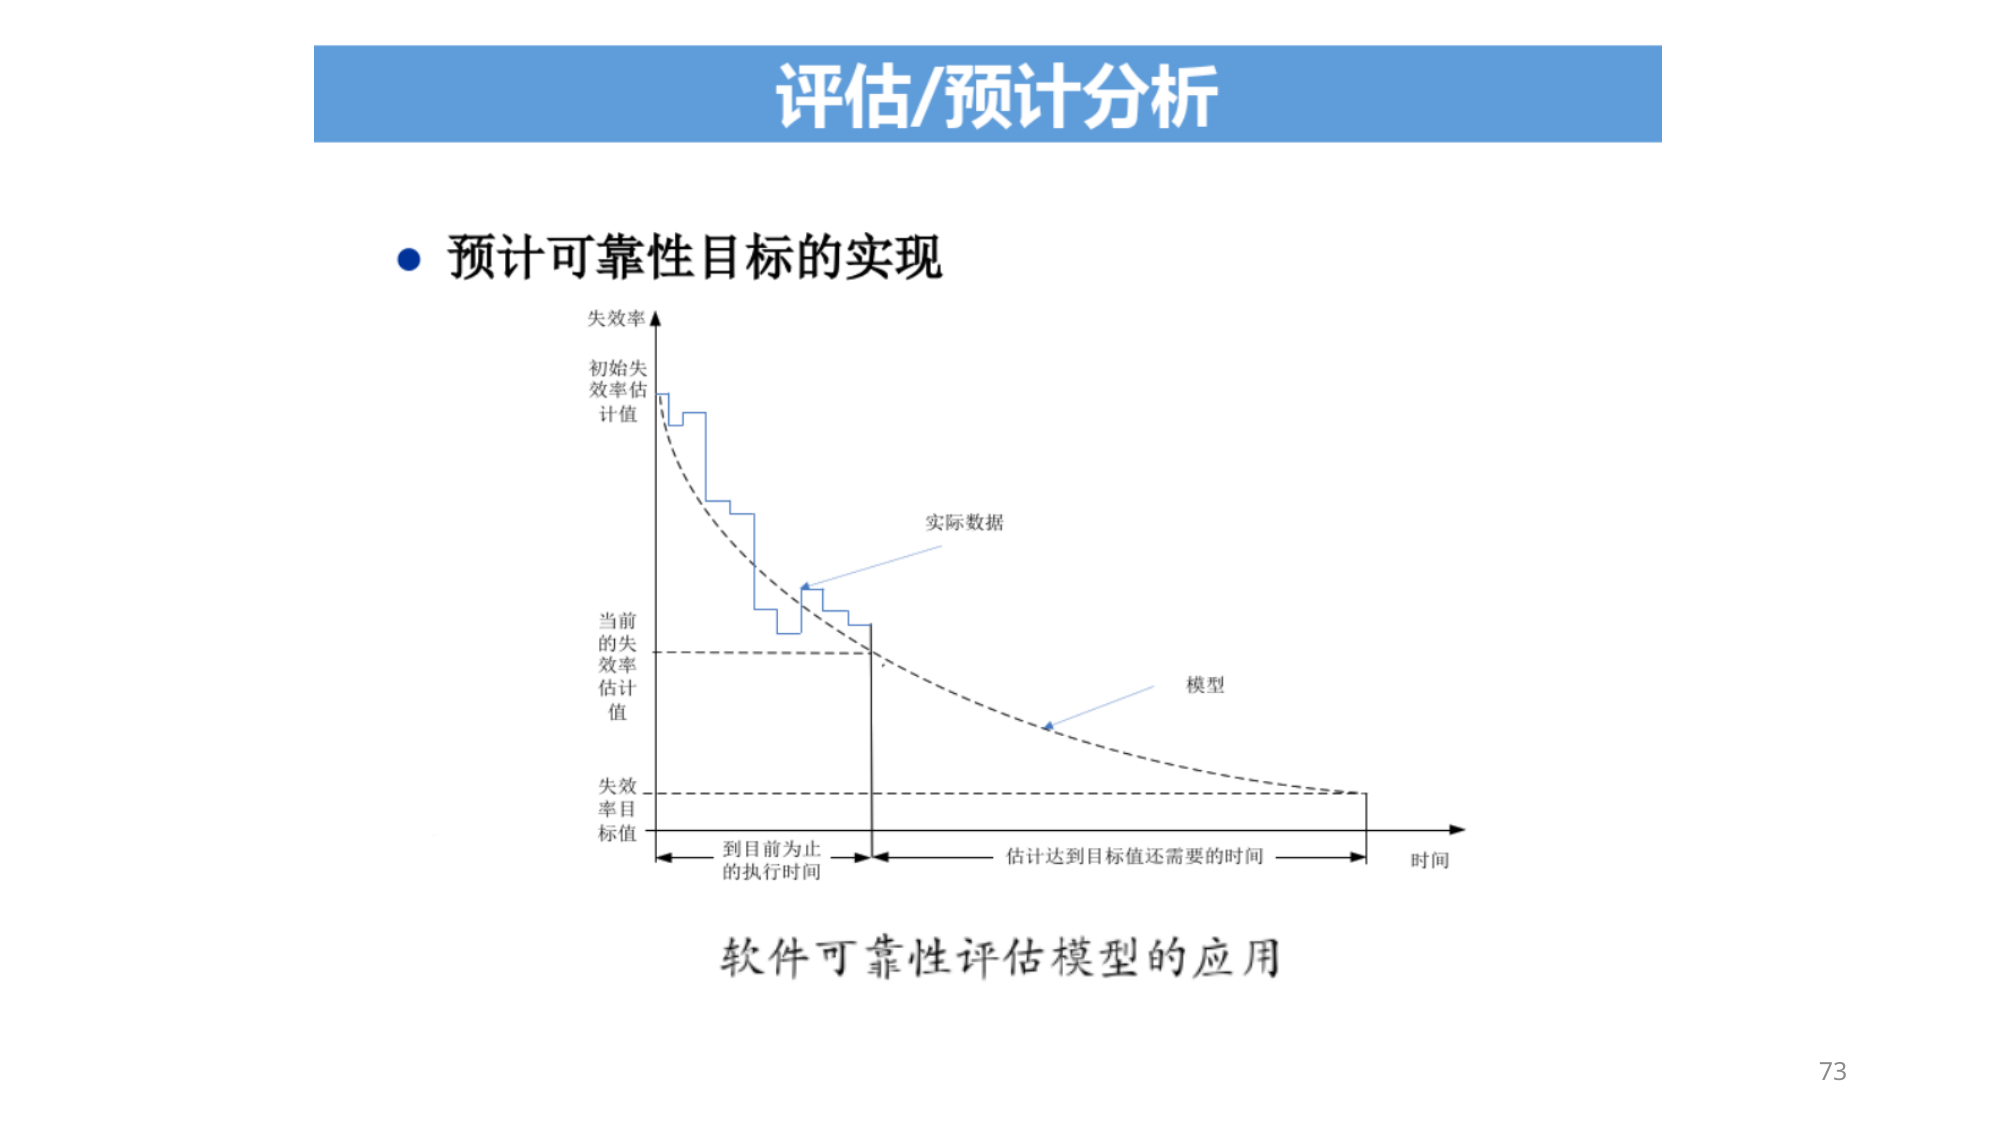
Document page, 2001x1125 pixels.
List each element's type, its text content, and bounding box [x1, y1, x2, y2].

slide_number 73 [1412, 1042, 1863, 1103]
picture [692, 916, 1315, 991]
picture [314, 42, 1662, 890]
